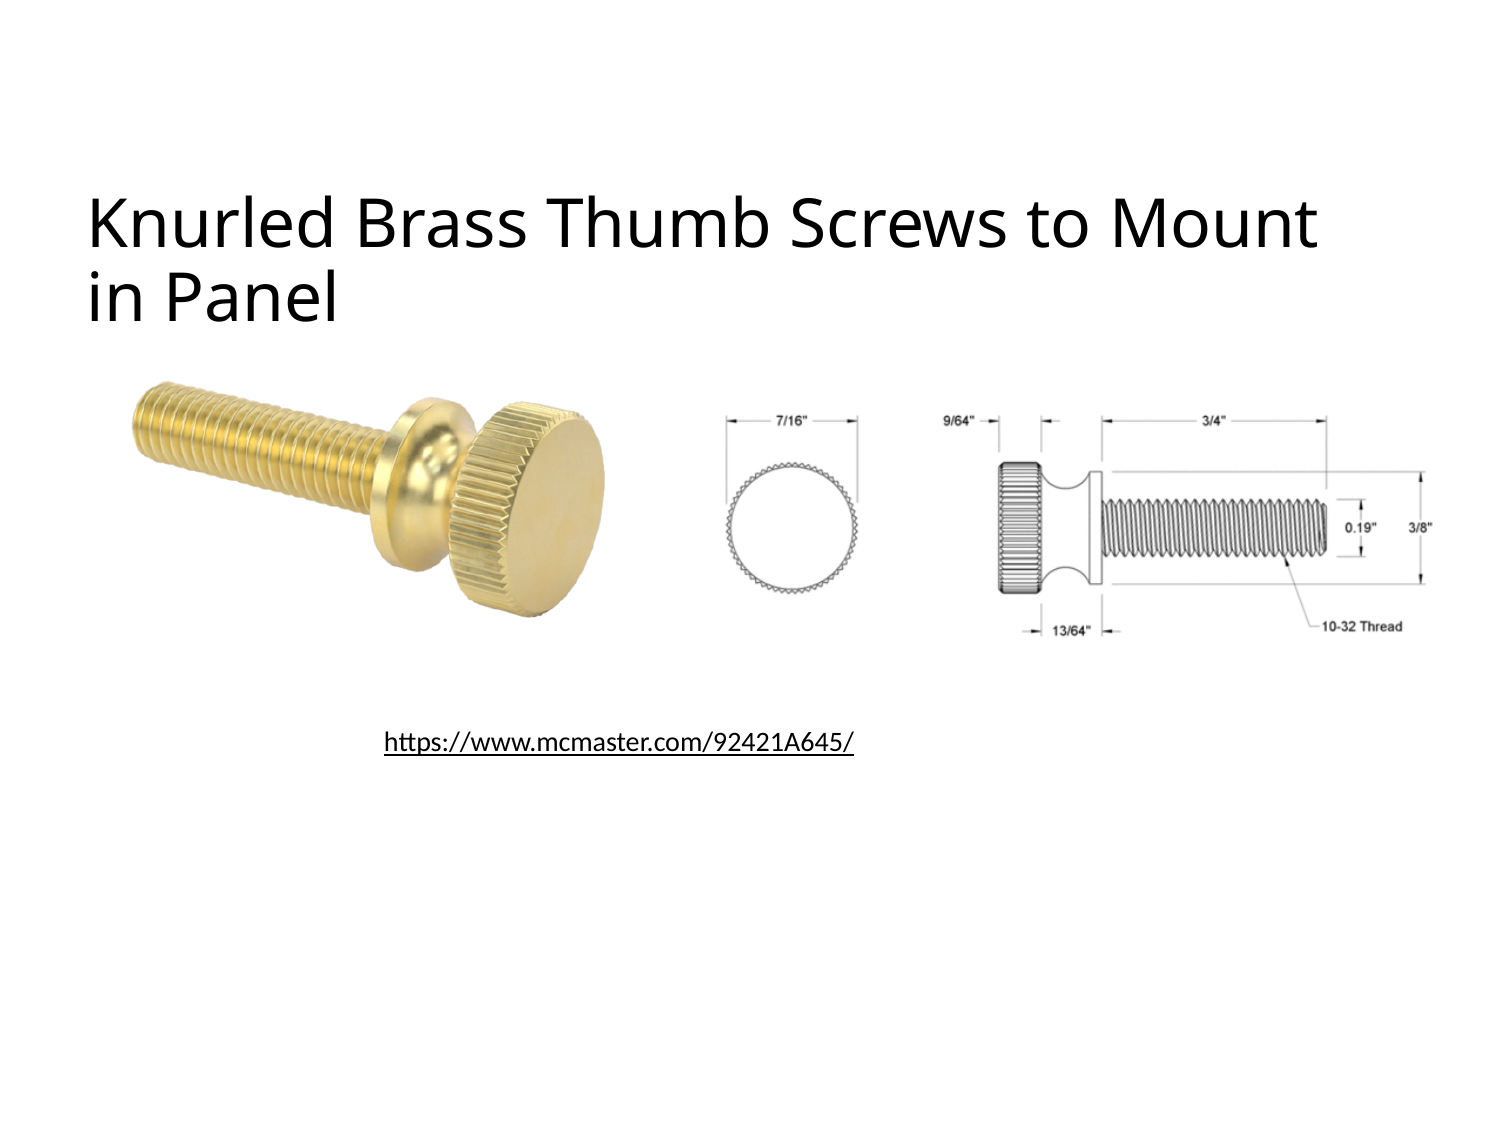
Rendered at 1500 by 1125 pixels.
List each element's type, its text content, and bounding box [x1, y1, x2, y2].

text_box https://www.mcmaster.com/92421A645/ [369, 716, 1120, 765]
picture [687, 369, 1462, 668]
title Knurled Brass Thumb Screws to Mount in Panel [71, 180, 1411, 344]
picture [111, 369, 627, 635]
